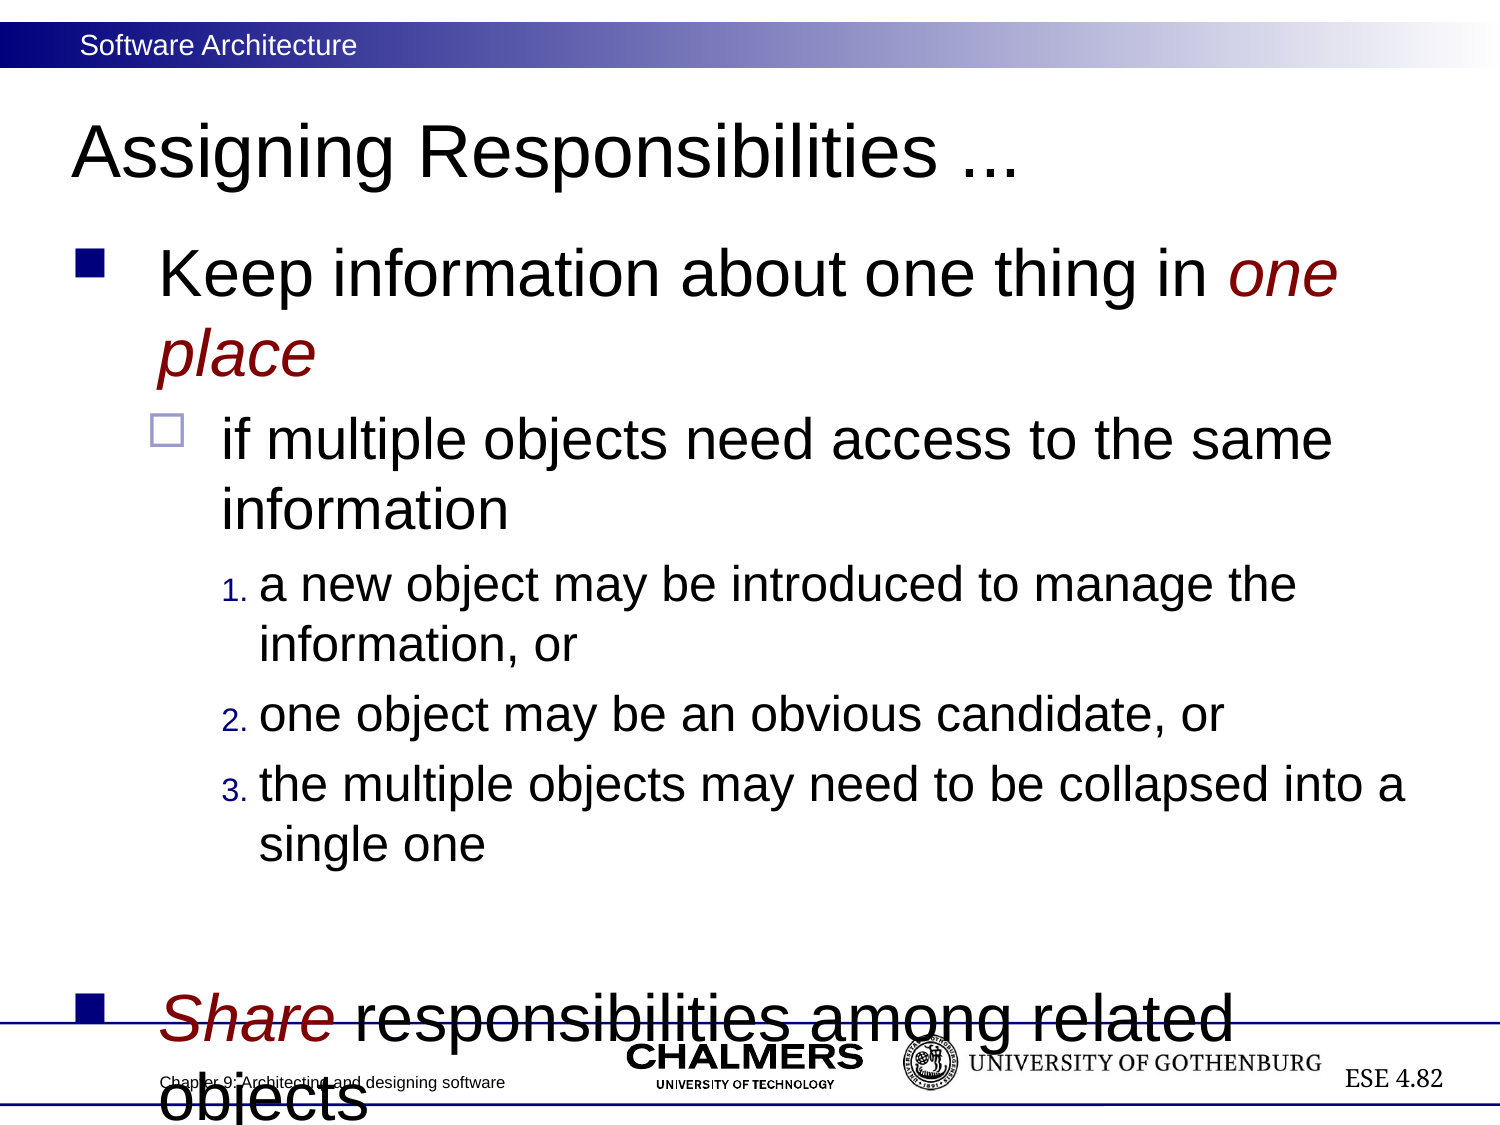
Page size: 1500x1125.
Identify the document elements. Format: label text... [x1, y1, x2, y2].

footer Chapter 9: Architecting and designing software [144, 1024, 1356, 1100]
title Assigning Responsibilities ... [56, 85, 1460, 210]
slide_number ESE 4.82 [1237, 1074, 1460, 1105]
list Keep information about one thing in one place if multiple objects need access to the same information a new object may be introduced to manage the information, or one object may be an obvious candidate, or the multiple objects may need to be collapsed into a single one Share responsibilities among related objects break down complex responsibilities [56, 222, 1460, 1007]
